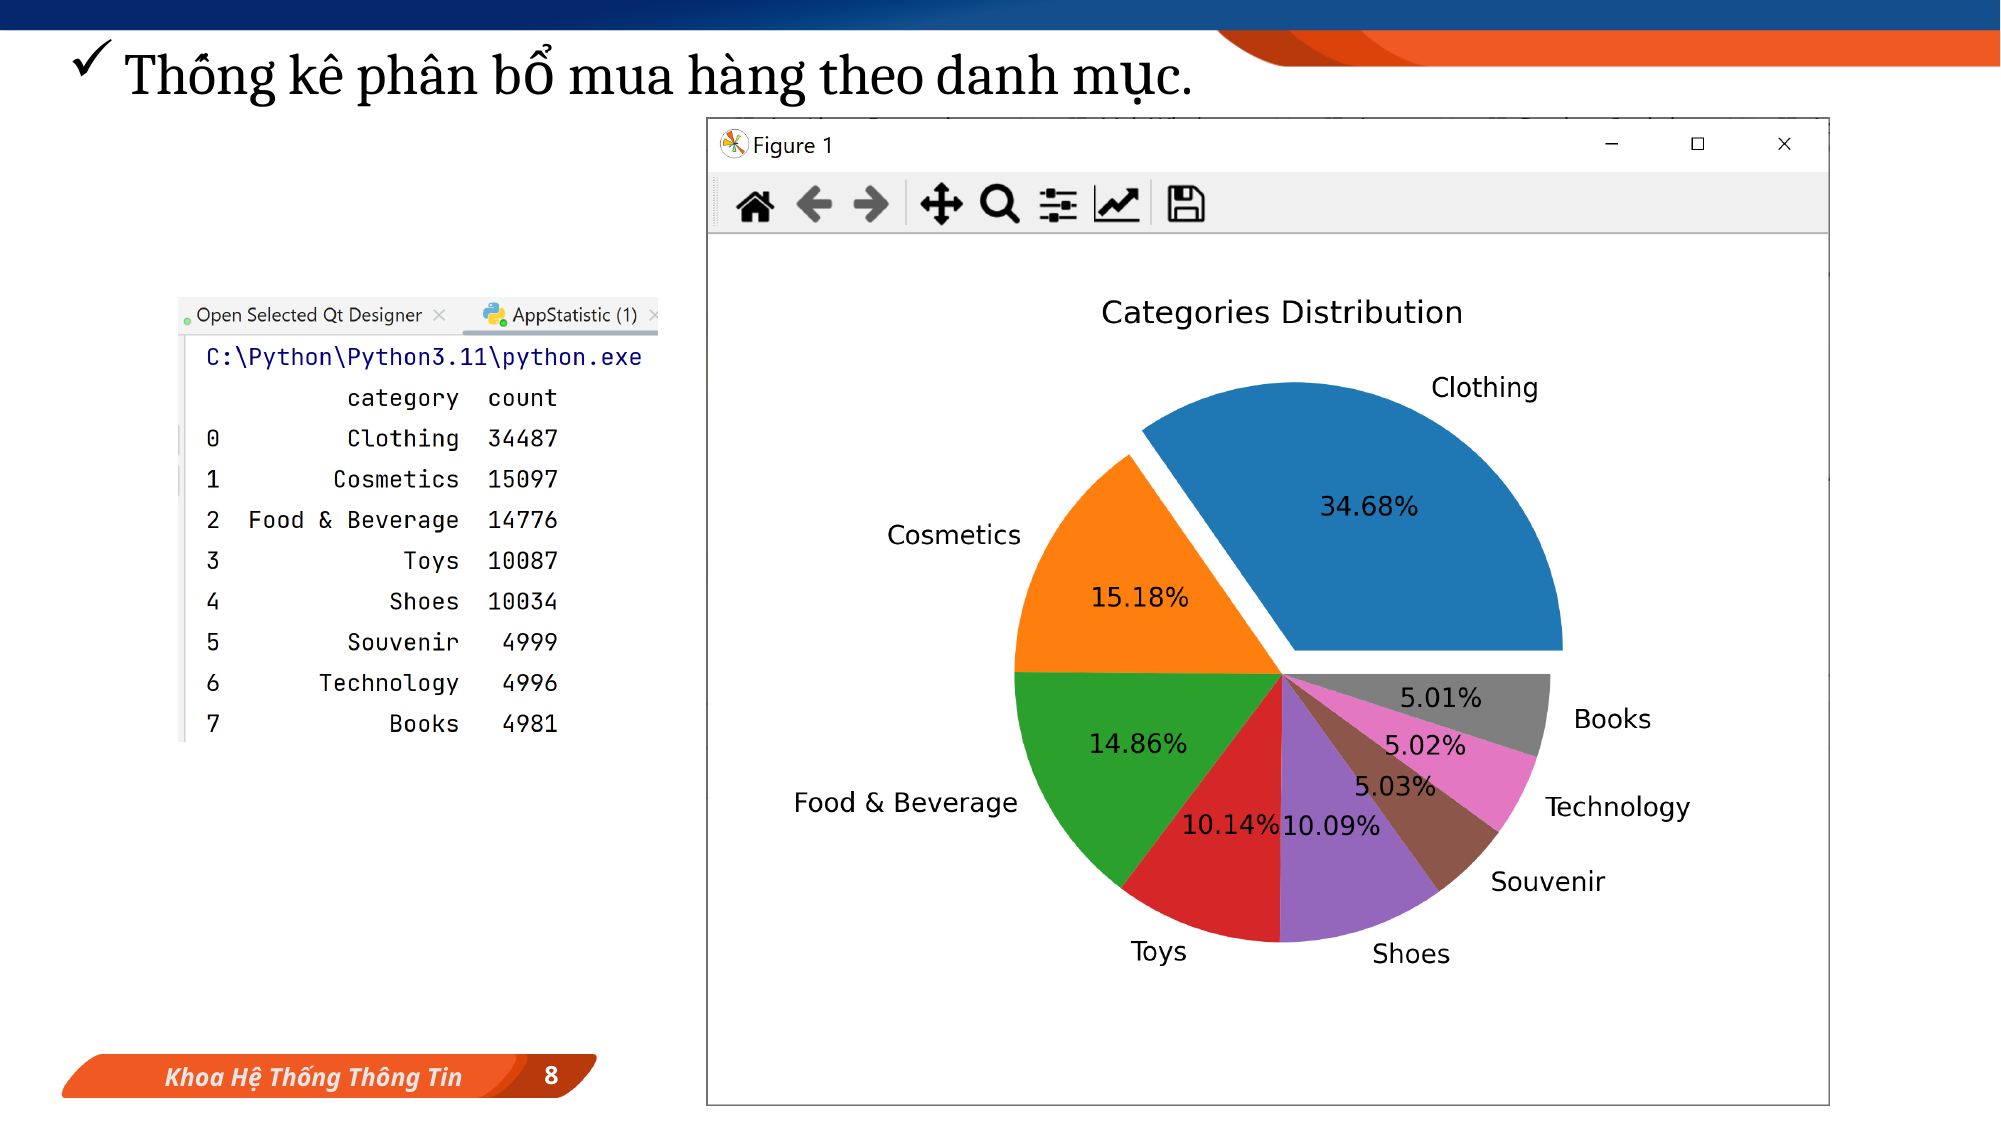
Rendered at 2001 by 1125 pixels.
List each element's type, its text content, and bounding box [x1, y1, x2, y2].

footer Khoa Hệ Thống Thông Tin [119, 1054, 508, 1098]
slide_number 8 [508, 1046, 574, 1106]
picture [706, 117, 1831, 1107]
picture [177, 297, 658, 742]
picture [0, 0, 2001, 71]
text_box Thống kê phân bổ mua hàng theo danh mục. [53, 28, 1893, 890]
picture [34, 1017, 624, 1125]
